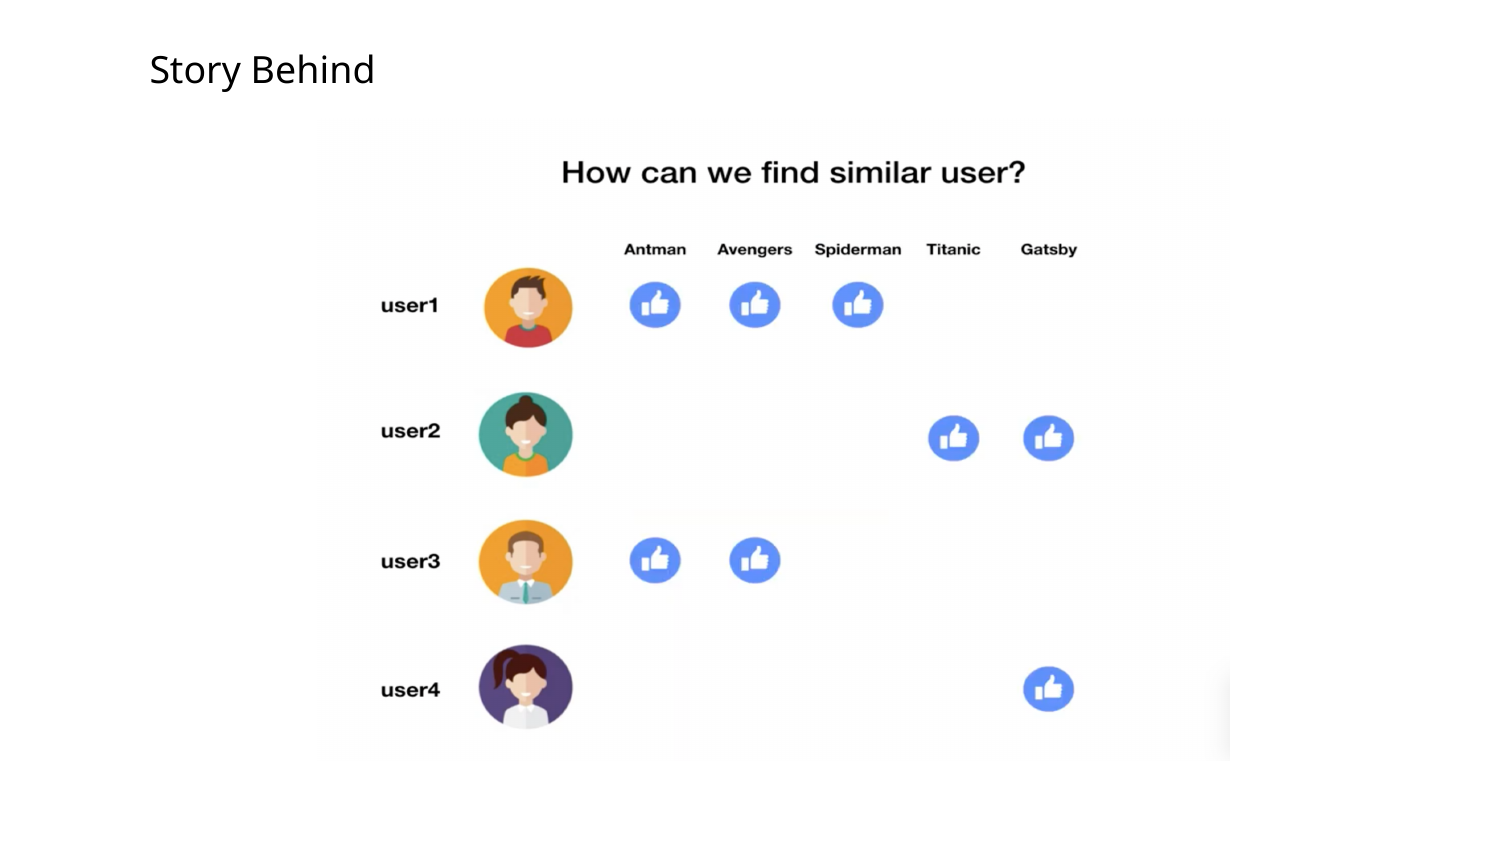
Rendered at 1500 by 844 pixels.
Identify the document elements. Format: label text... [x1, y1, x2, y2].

picture [317, 117, 1230, 762]
text_box Story Behind [134, 31, 456, 106]
